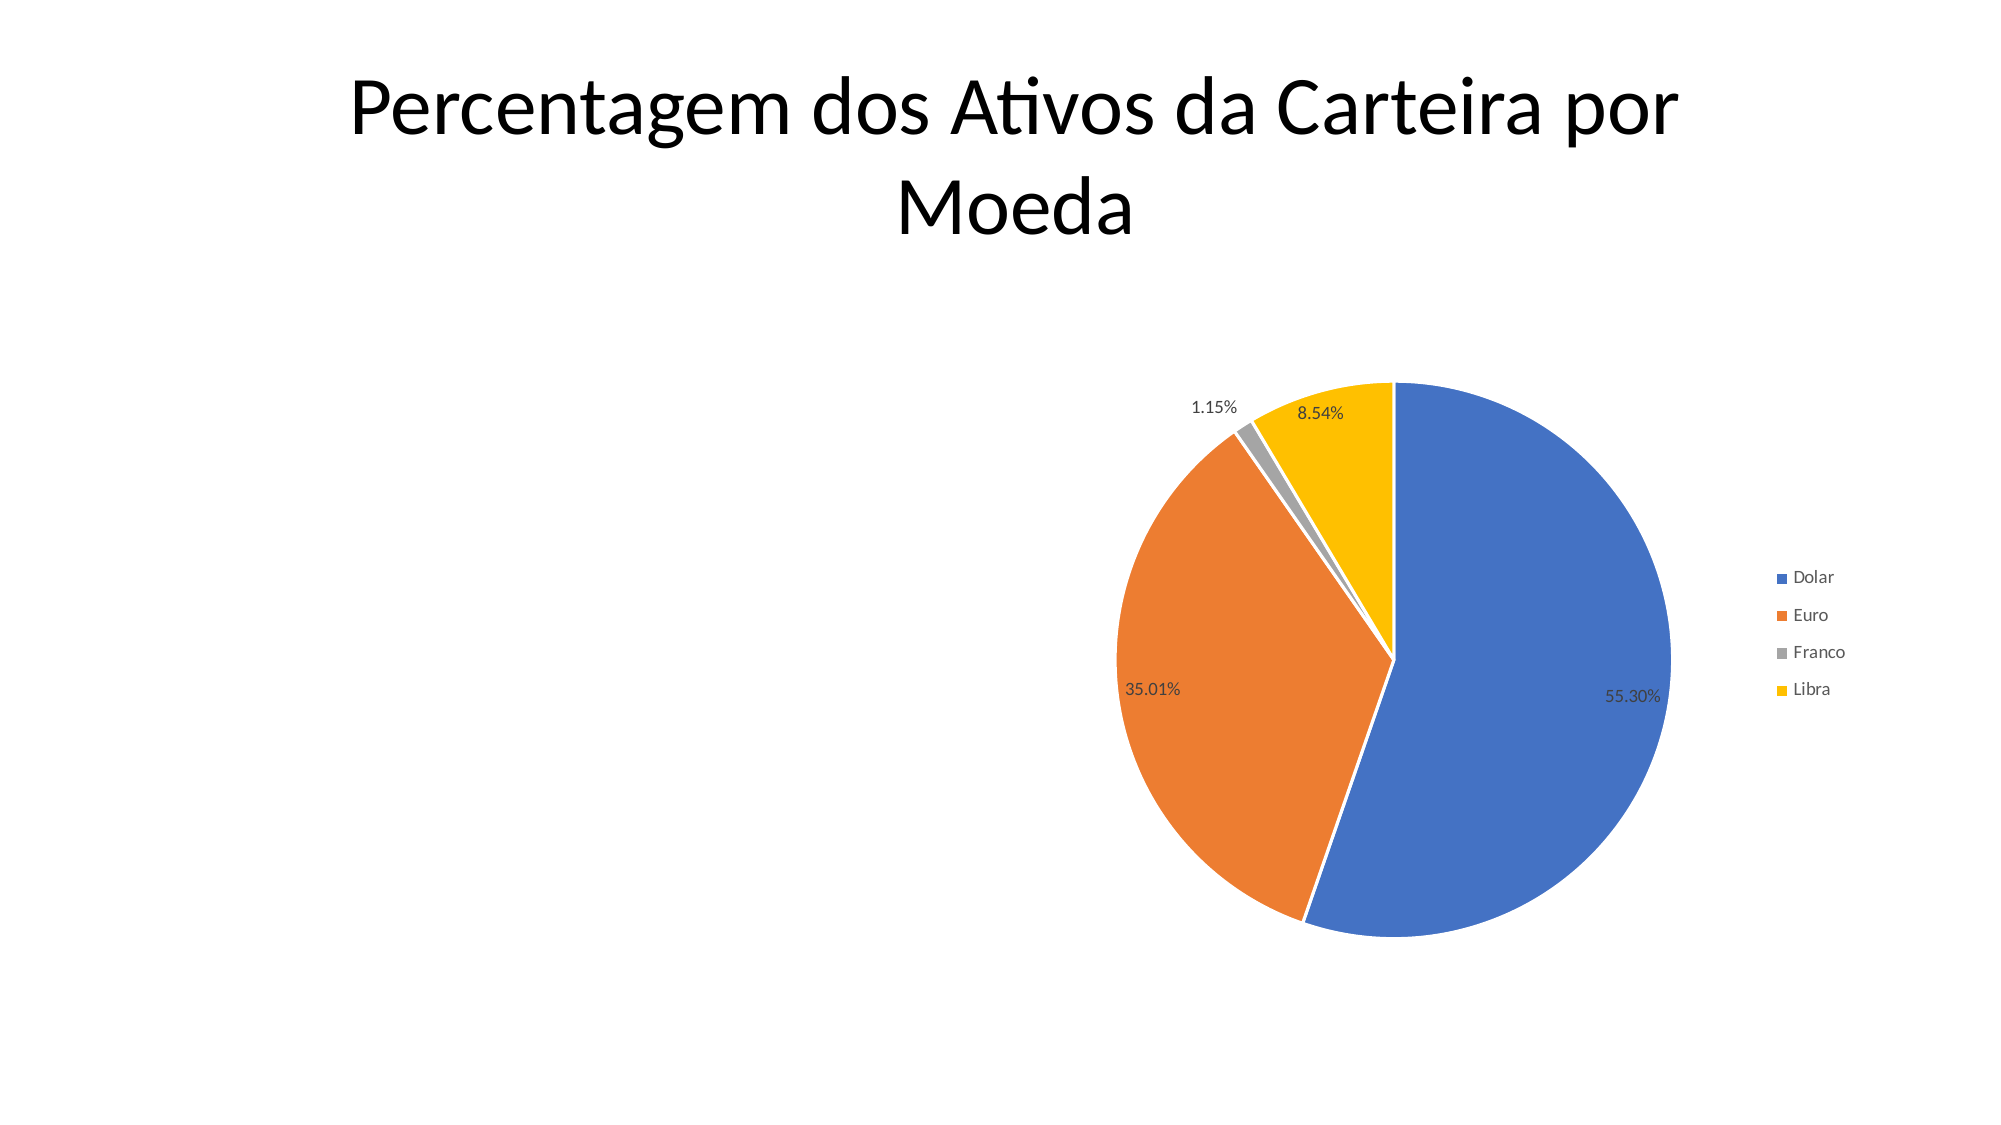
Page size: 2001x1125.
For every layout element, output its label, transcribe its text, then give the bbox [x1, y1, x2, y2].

chart [1015, 346, 1866, 951]
text_box Percentagem dos Ativos da Carteira por Moeda [215, 43, 1815, 304]
